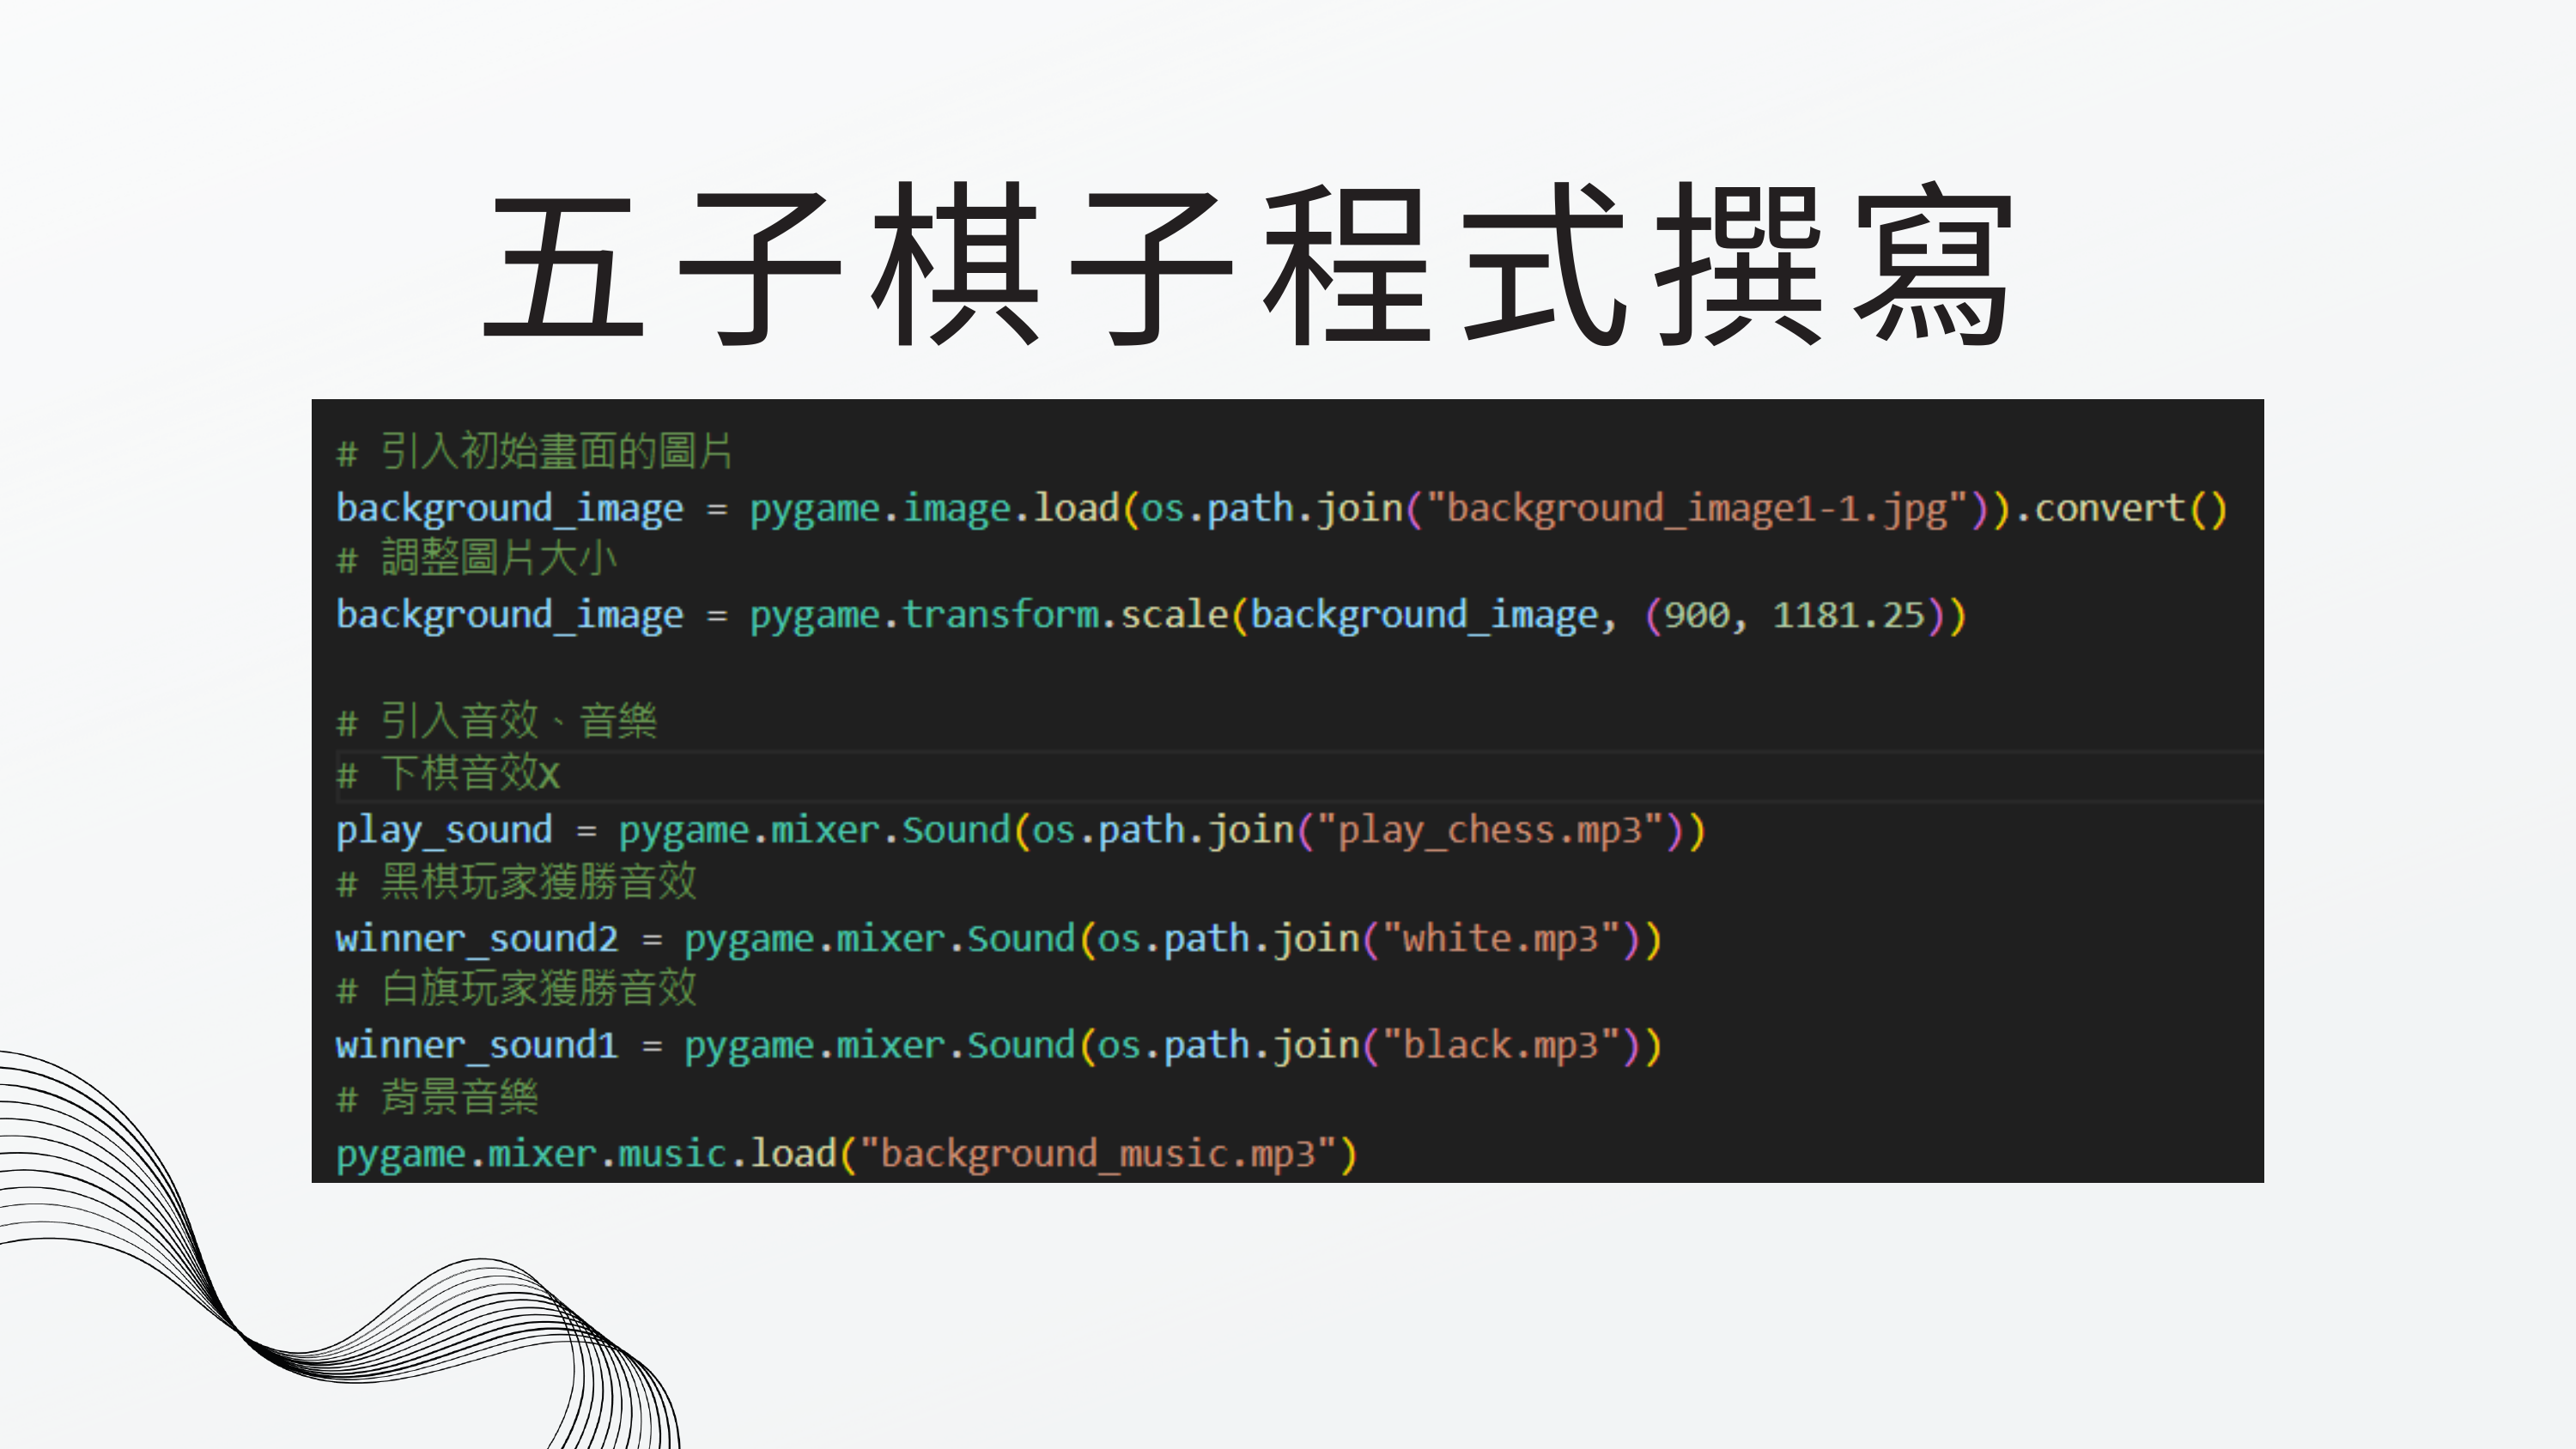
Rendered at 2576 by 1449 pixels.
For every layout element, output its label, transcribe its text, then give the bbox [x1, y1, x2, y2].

text_box [0, 1034, 682, 1449]
text_box [0, 0, 2576, 1449]
text_box [311, 399, 2264, 1183]
text_box 五子棋子程式撰寫 [418, 120, 2082, 367]
